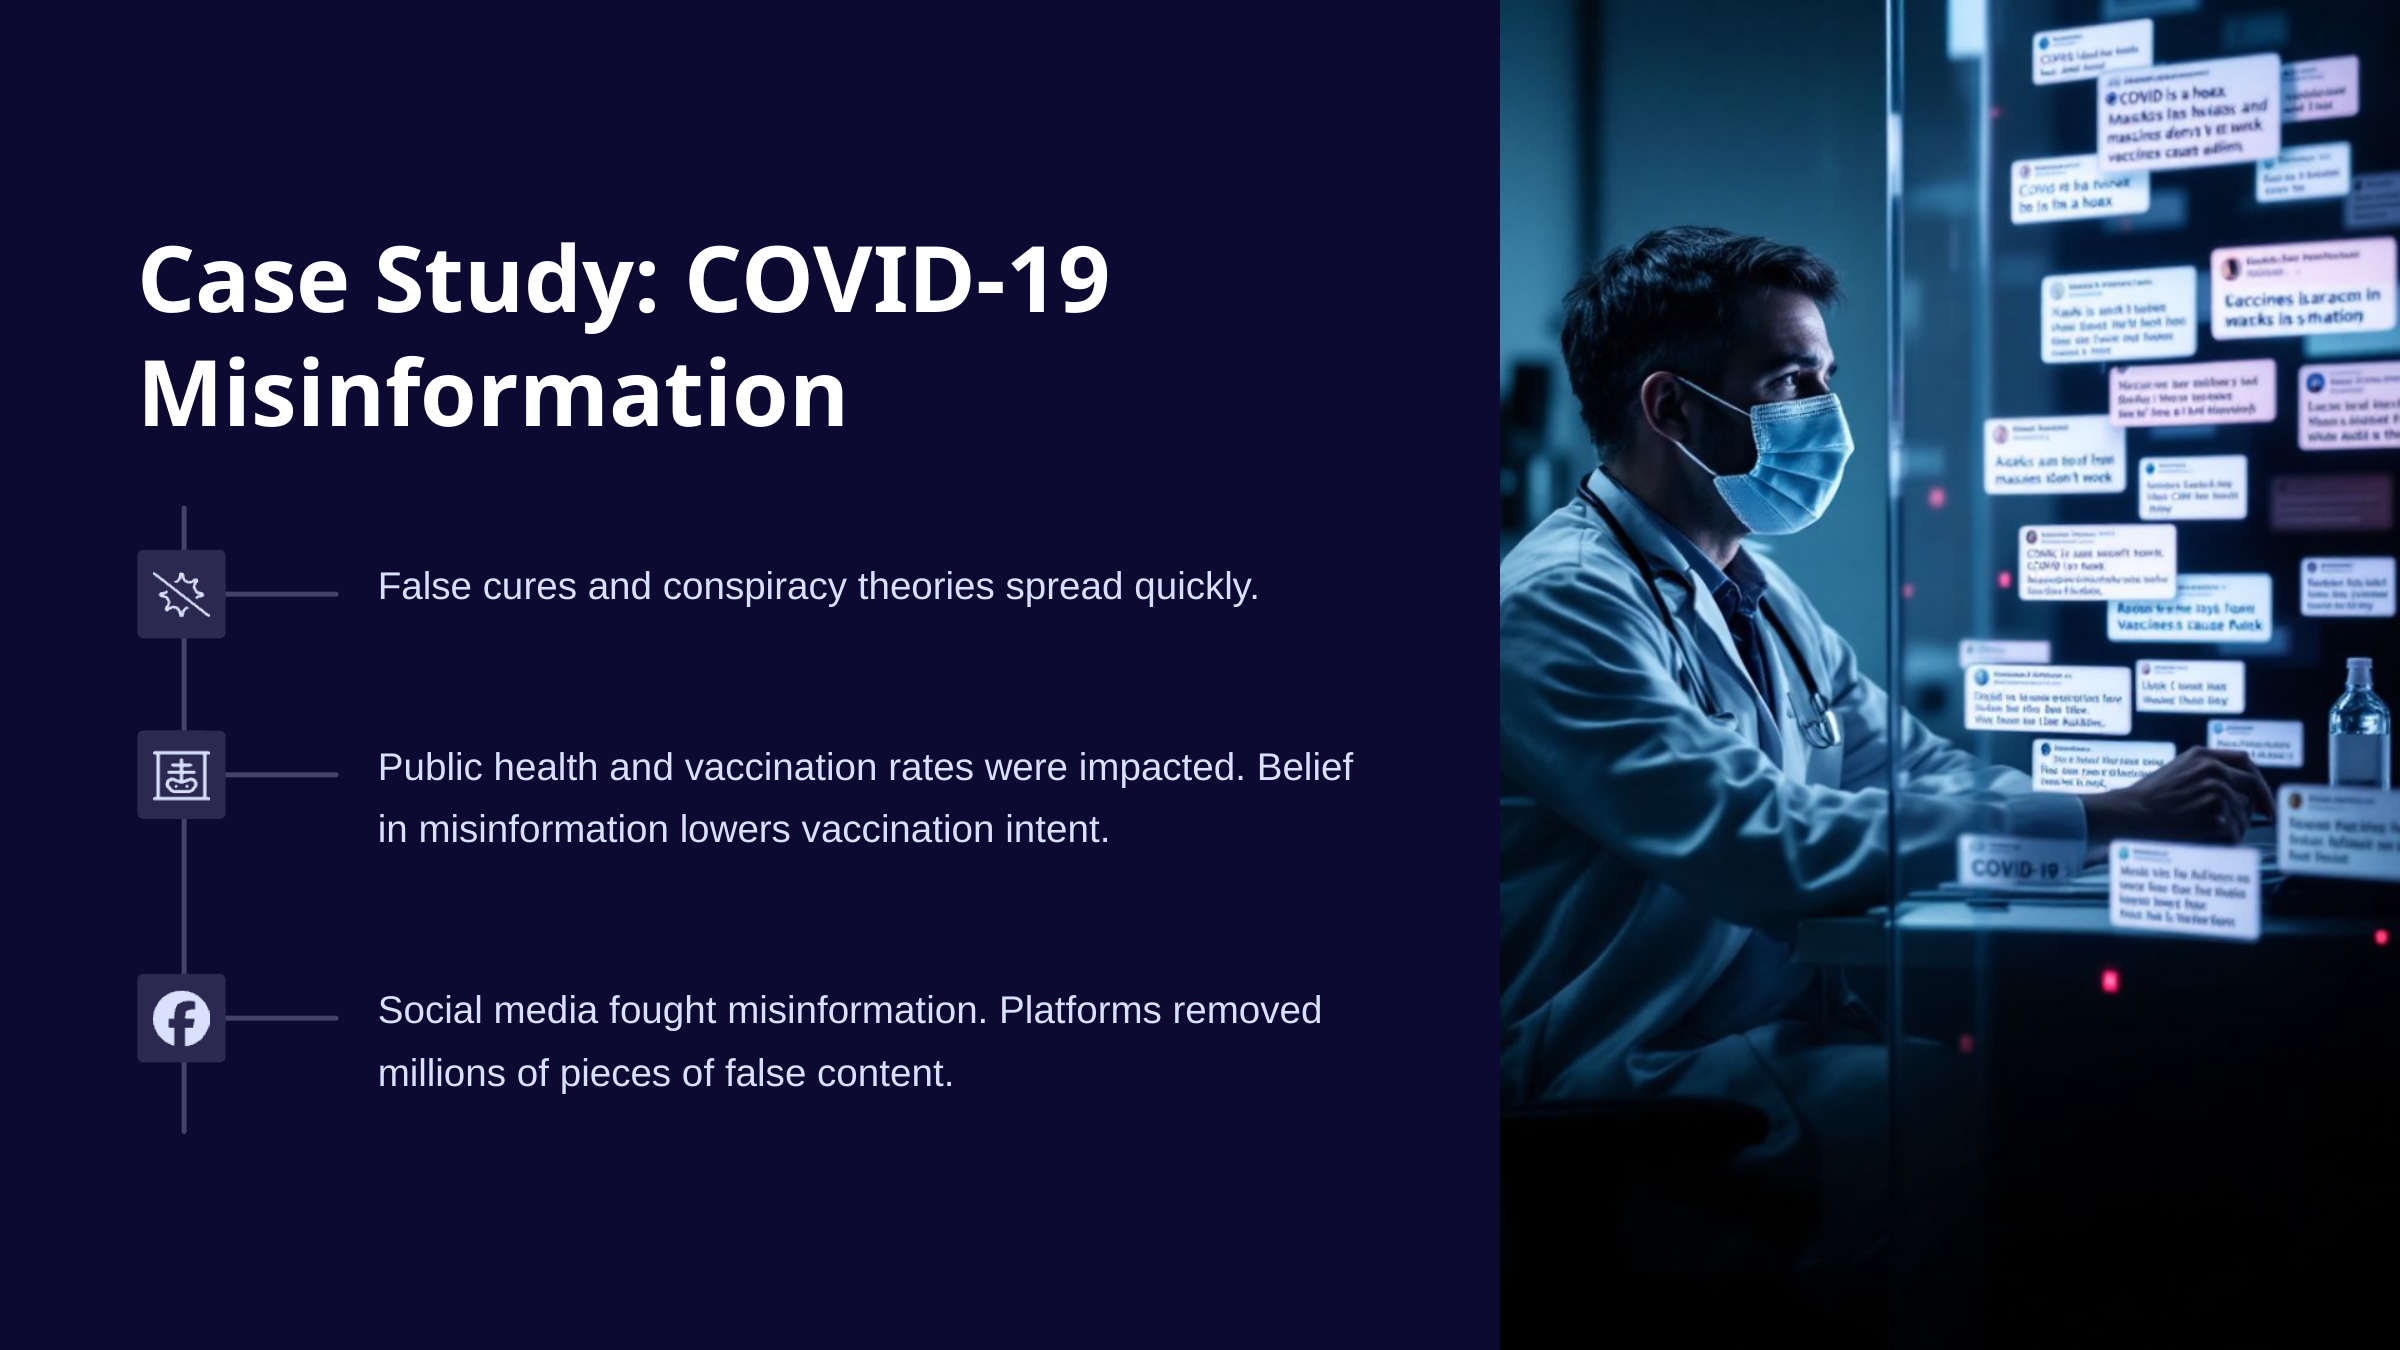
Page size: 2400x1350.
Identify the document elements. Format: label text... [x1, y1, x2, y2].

text_box [226, 1015, 339, 1021]
picture [1499, 0, 2400, 1350]
text_box Public health and vaccination rates were impacted. Belief in misinformation lowers vaccination intent. [377, 725, 1363, 852]
picture [153, 559, 210, 629]
text_box [181, 1063, 187, 1134]
text_box [181, 819, 187, 973]
text_box [137, 549, 226, 639]
text_box Social media fought misinformation. Platforms removed millions of pieces of false content. [377, 969, 1363, 1095]
text_box [181, 505, 187, 549]
picture [153, 983, 210, 1053]
text_box [226, 591, 339, 597]
text_box [137, 730, 226, 819]
text_box [181, 639, 187, 730]
picture [153, 740, 210, 810]
text_box False cures and conspiracy theories spread quickly. [377, 545, 1363, 608]
text_box Case Study: COVID-19 Misinformation [137, 215, 1363, 447]
text_box [226, 772, 339, 778]
text_box [137, 973, 226, 1063]
